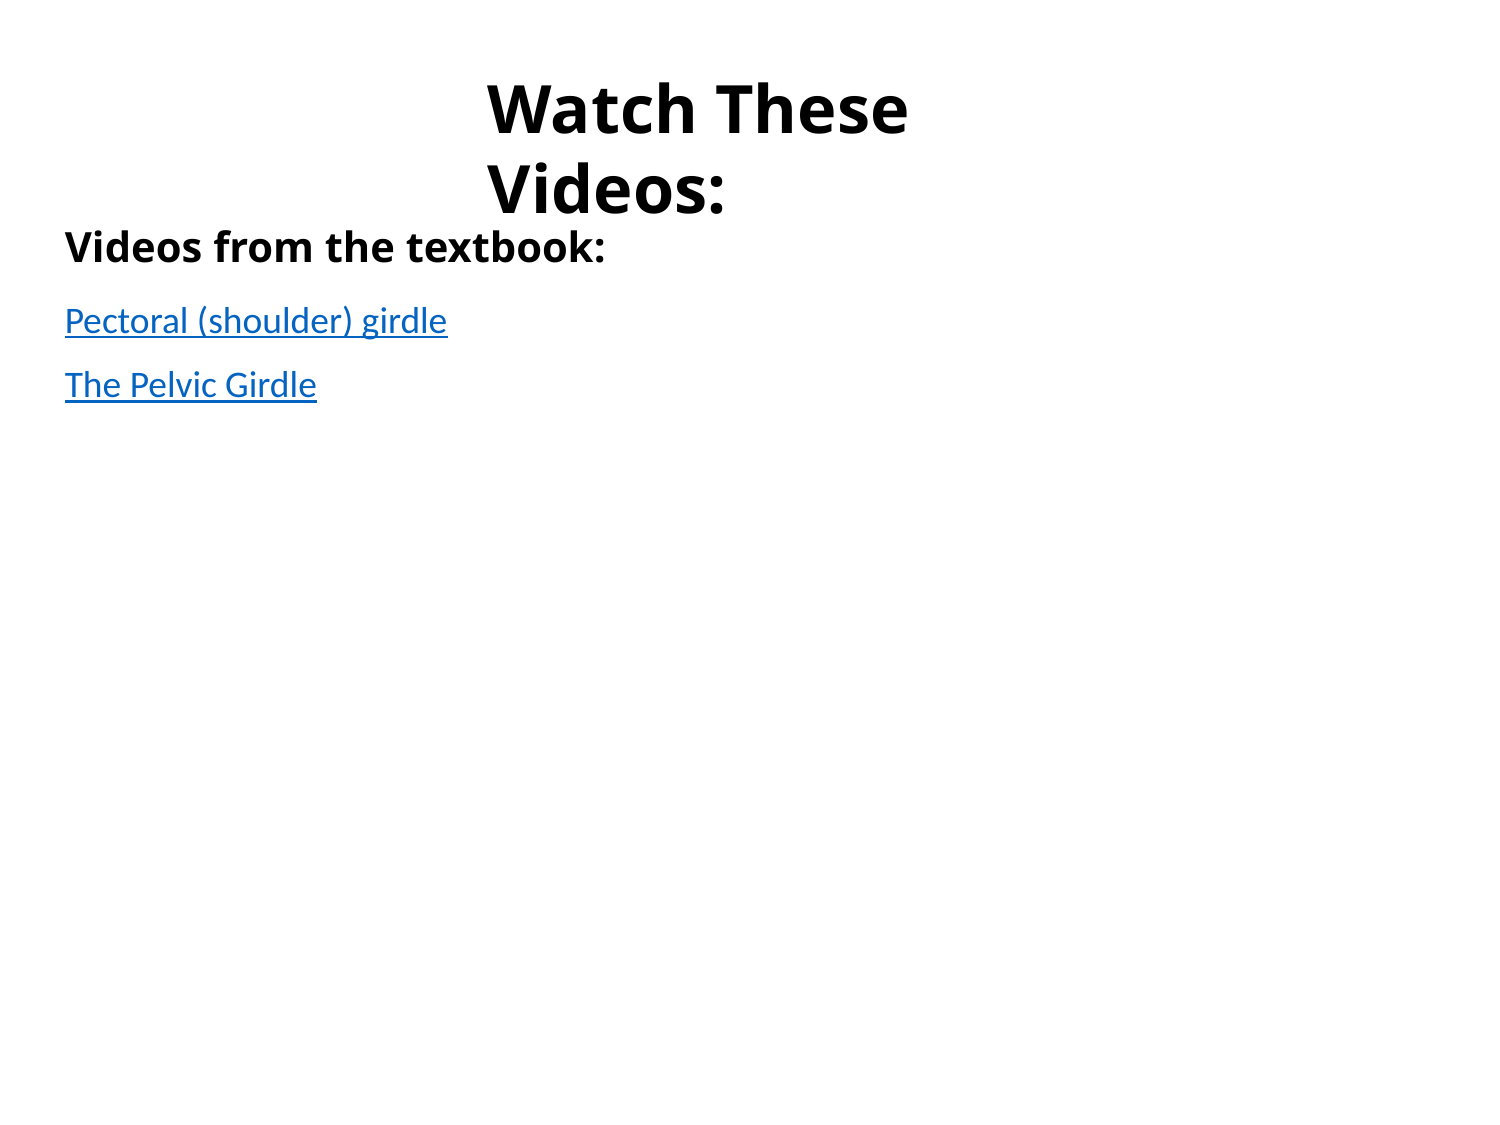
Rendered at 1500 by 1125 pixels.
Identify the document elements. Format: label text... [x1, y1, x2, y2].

text_box Videos from the textbook: [50, 213, 946, 279]
text_box Pectoral (shoulder) girdle [50, 293, 1450, 357]
text_box Watch These Videos: [472, 59, 1012, 235]
text_box The Pelvic Girdle [50, 357, 1450, 471]
